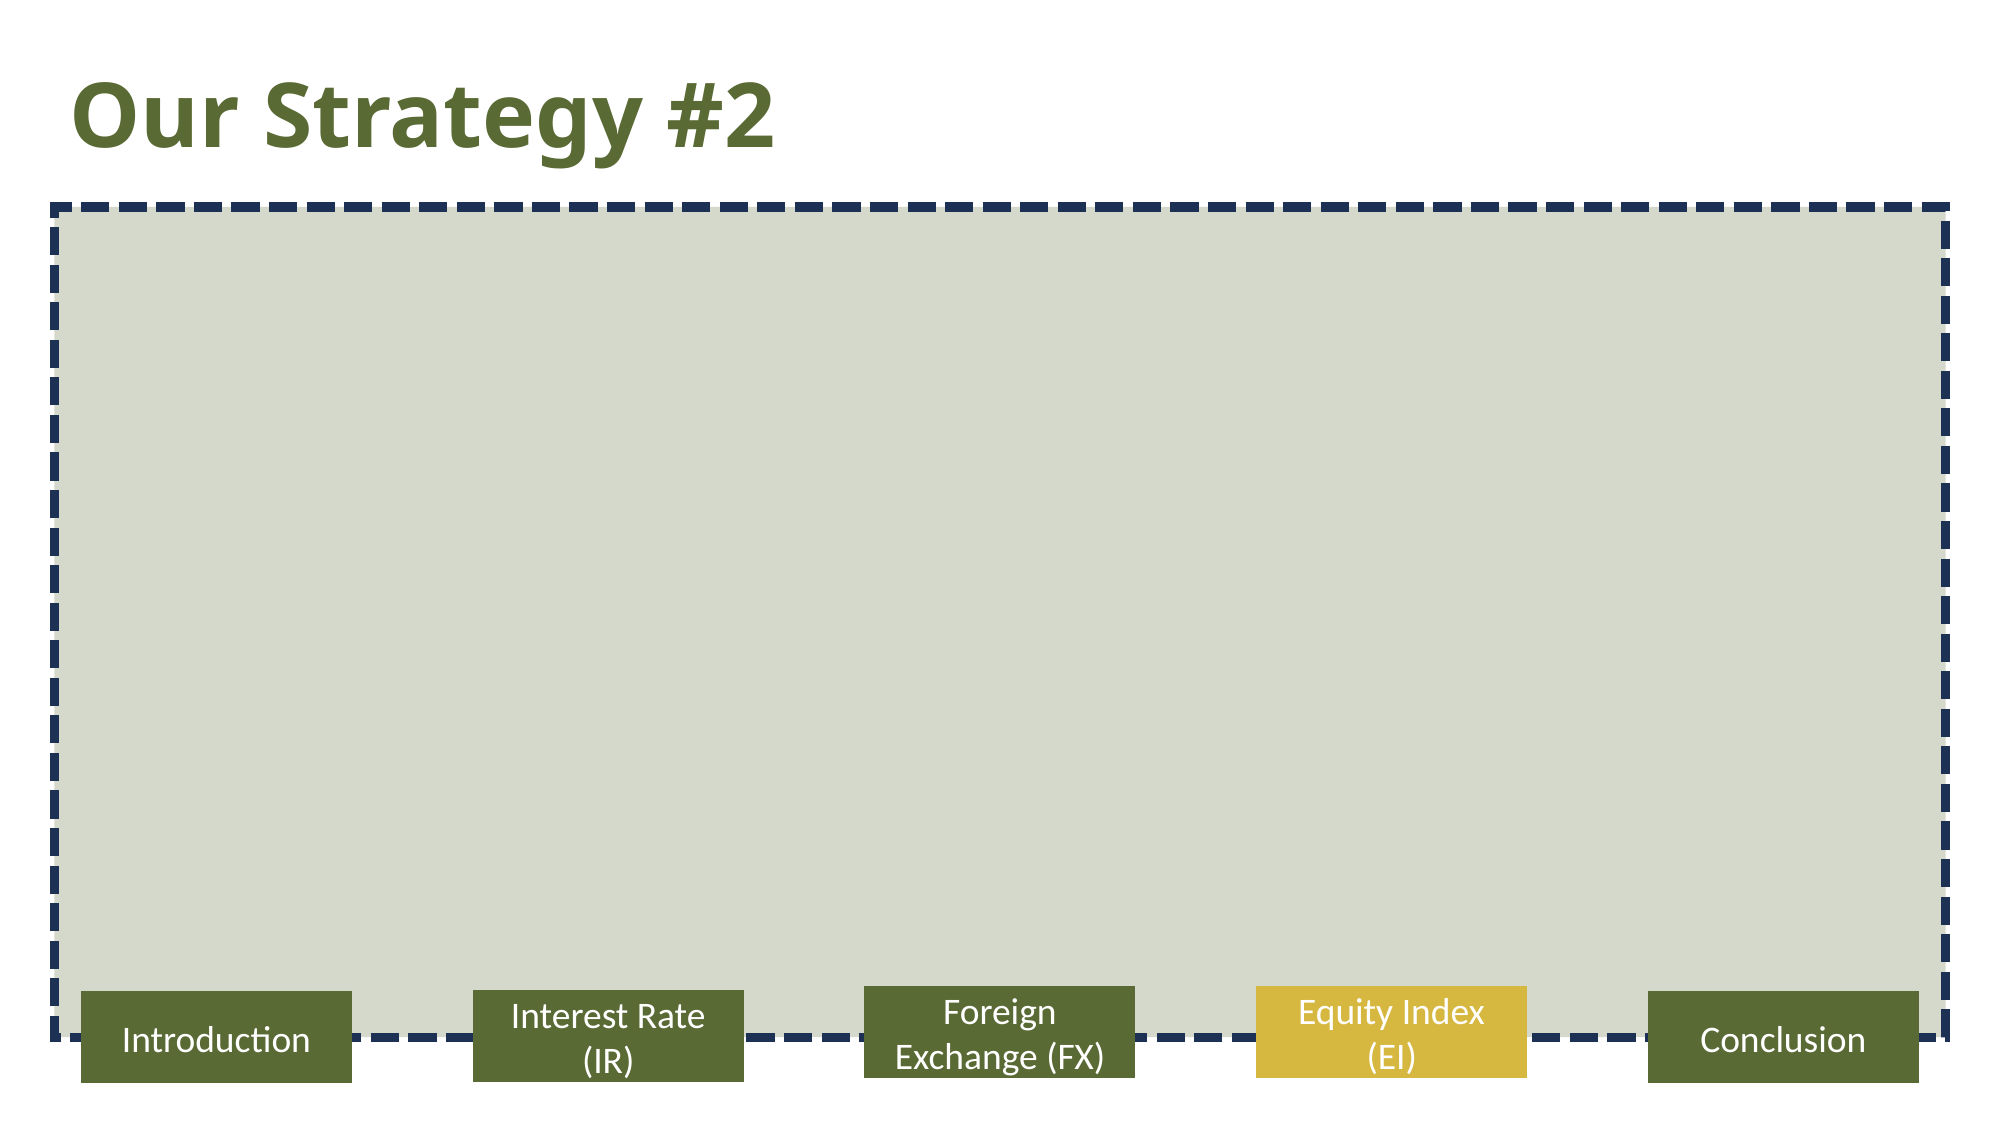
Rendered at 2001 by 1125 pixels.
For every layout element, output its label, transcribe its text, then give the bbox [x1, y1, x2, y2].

text_box Equity Index (EI) [1256, 986, 1527, 1078]
text_box [53, 206, 1947, 1038]
text_box Interest Rate (IR) [473, 990, 744, 1082]
text_box Foreign Exchange (FX) [864, 986, 1135, 1078]
title Our Strategy #2 [54, 29, 1946, 206]
text_box Introduction [81, 991, 352, 1083]
text_box Conclusion [1648, 991, 1919, 1083]
